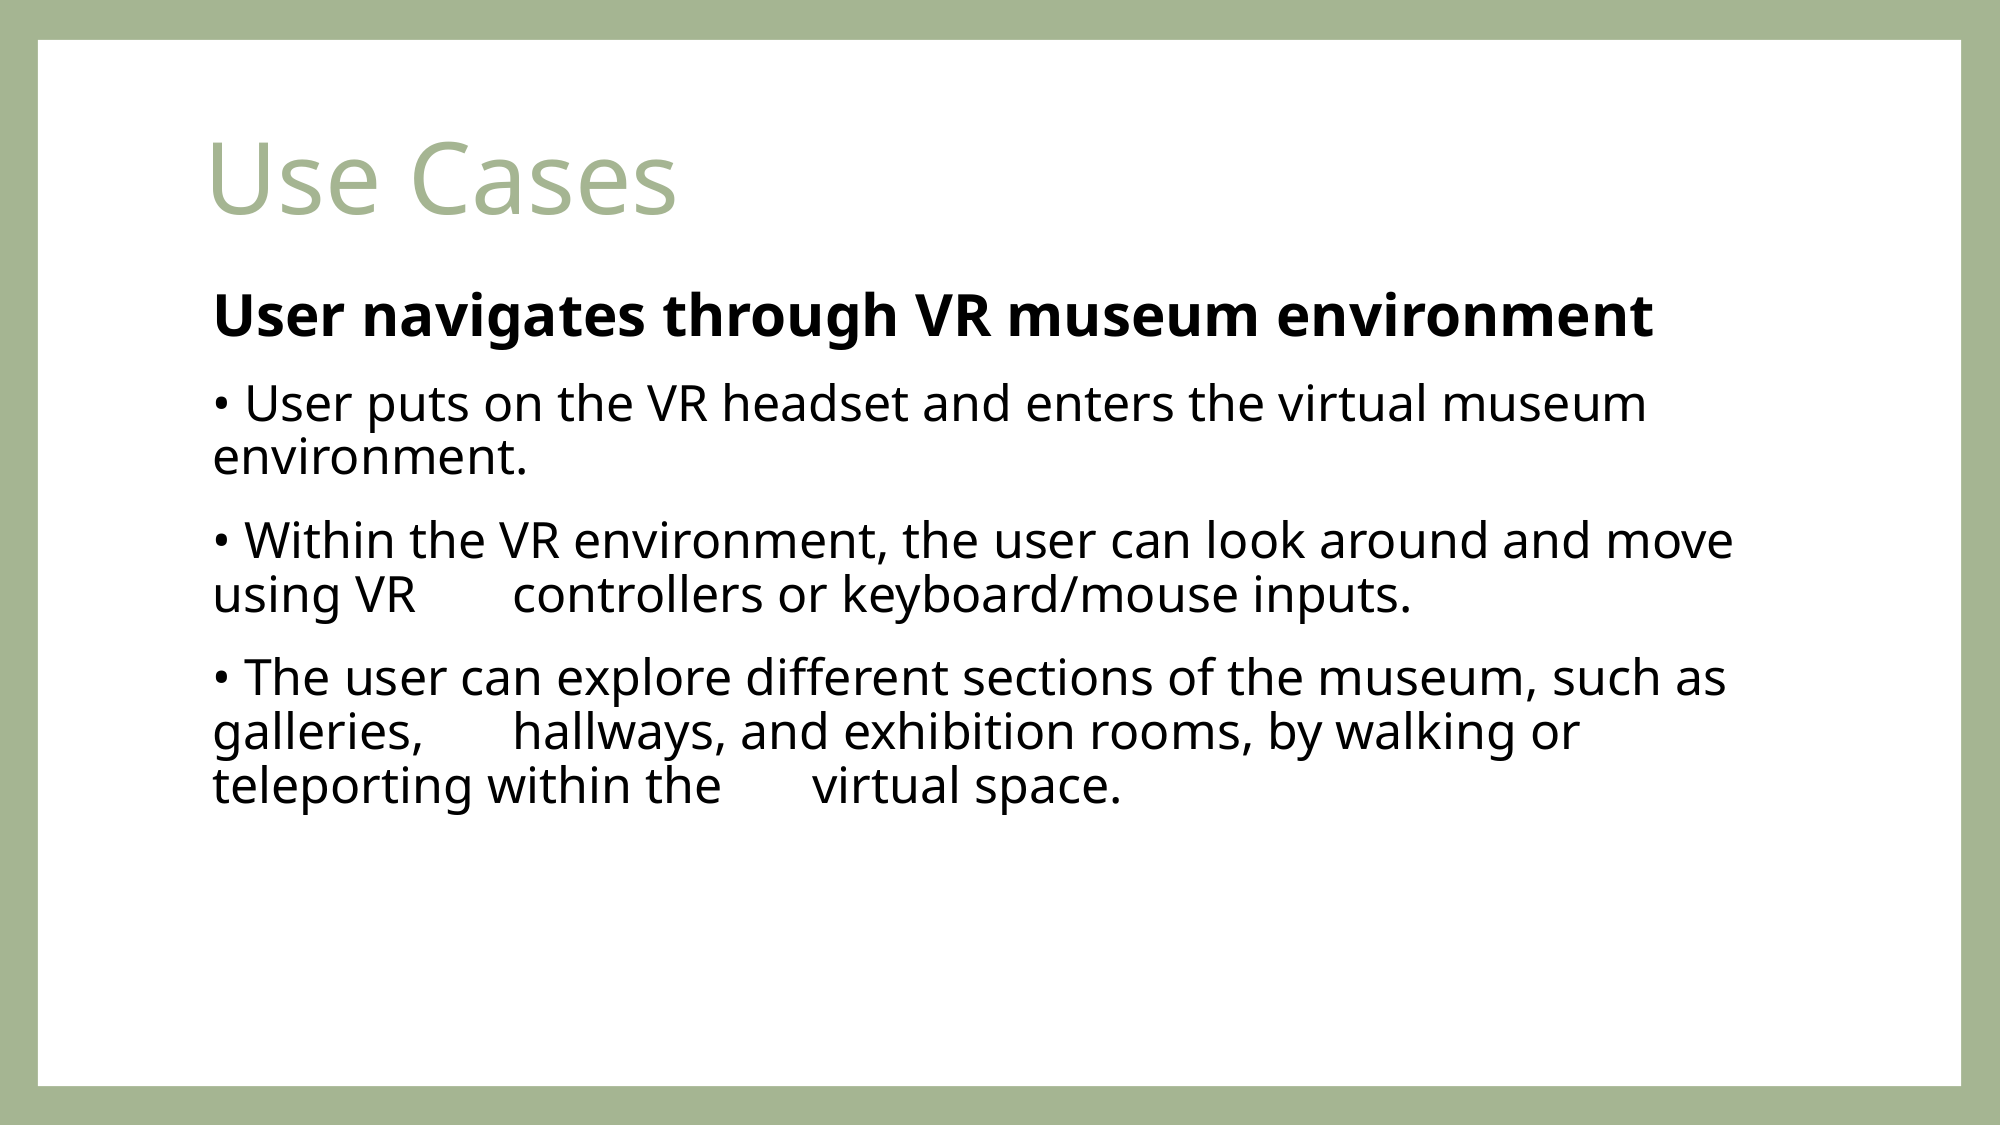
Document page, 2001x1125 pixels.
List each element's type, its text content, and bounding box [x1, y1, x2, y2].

list User navigates through VR museum environment • User puts on the VR headset and enters the virtual museum environment. • Within the VR environment, the user can look around and move using VR controllers or keyboard/mouse inputs. • The user can explore different sections of the museum, such as galleries, hallways, and exhibition rooms, by walking or teleporting within the virtual space. [189, 278, 1810, 941]
title Use Cases [189, 71, 1810, 278]
